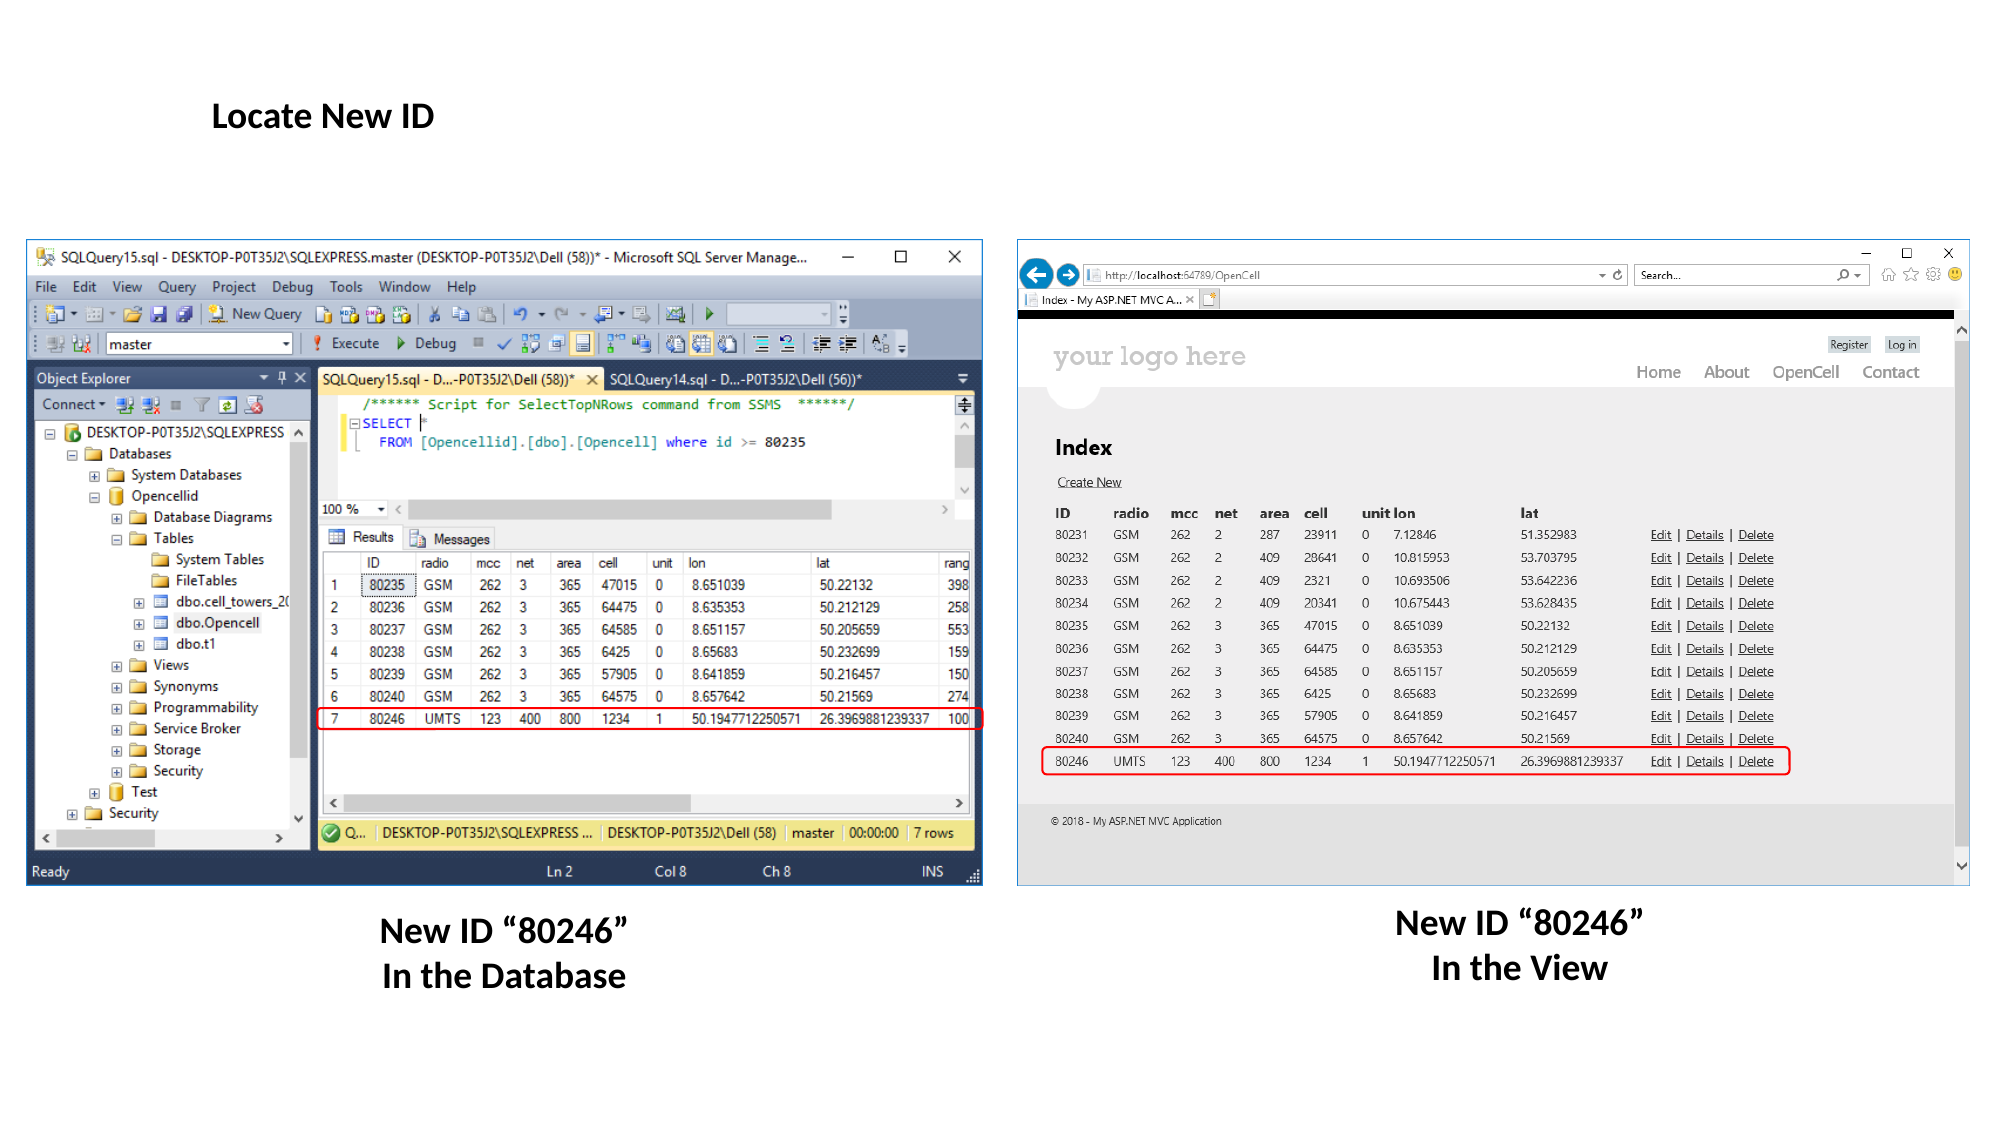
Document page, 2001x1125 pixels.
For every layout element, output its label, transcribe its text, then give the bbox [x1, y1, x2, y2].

text_box New ID “80246” In the View [1200, 890, 1840, 995]
text_box Locate New ID [196, 83, 450, 143]
picture [26, 239, 983, 886]
text_box New ID “80246” In the Database [184, 898, 824, 1004]
picture [1017, 239, 1970, 886]
